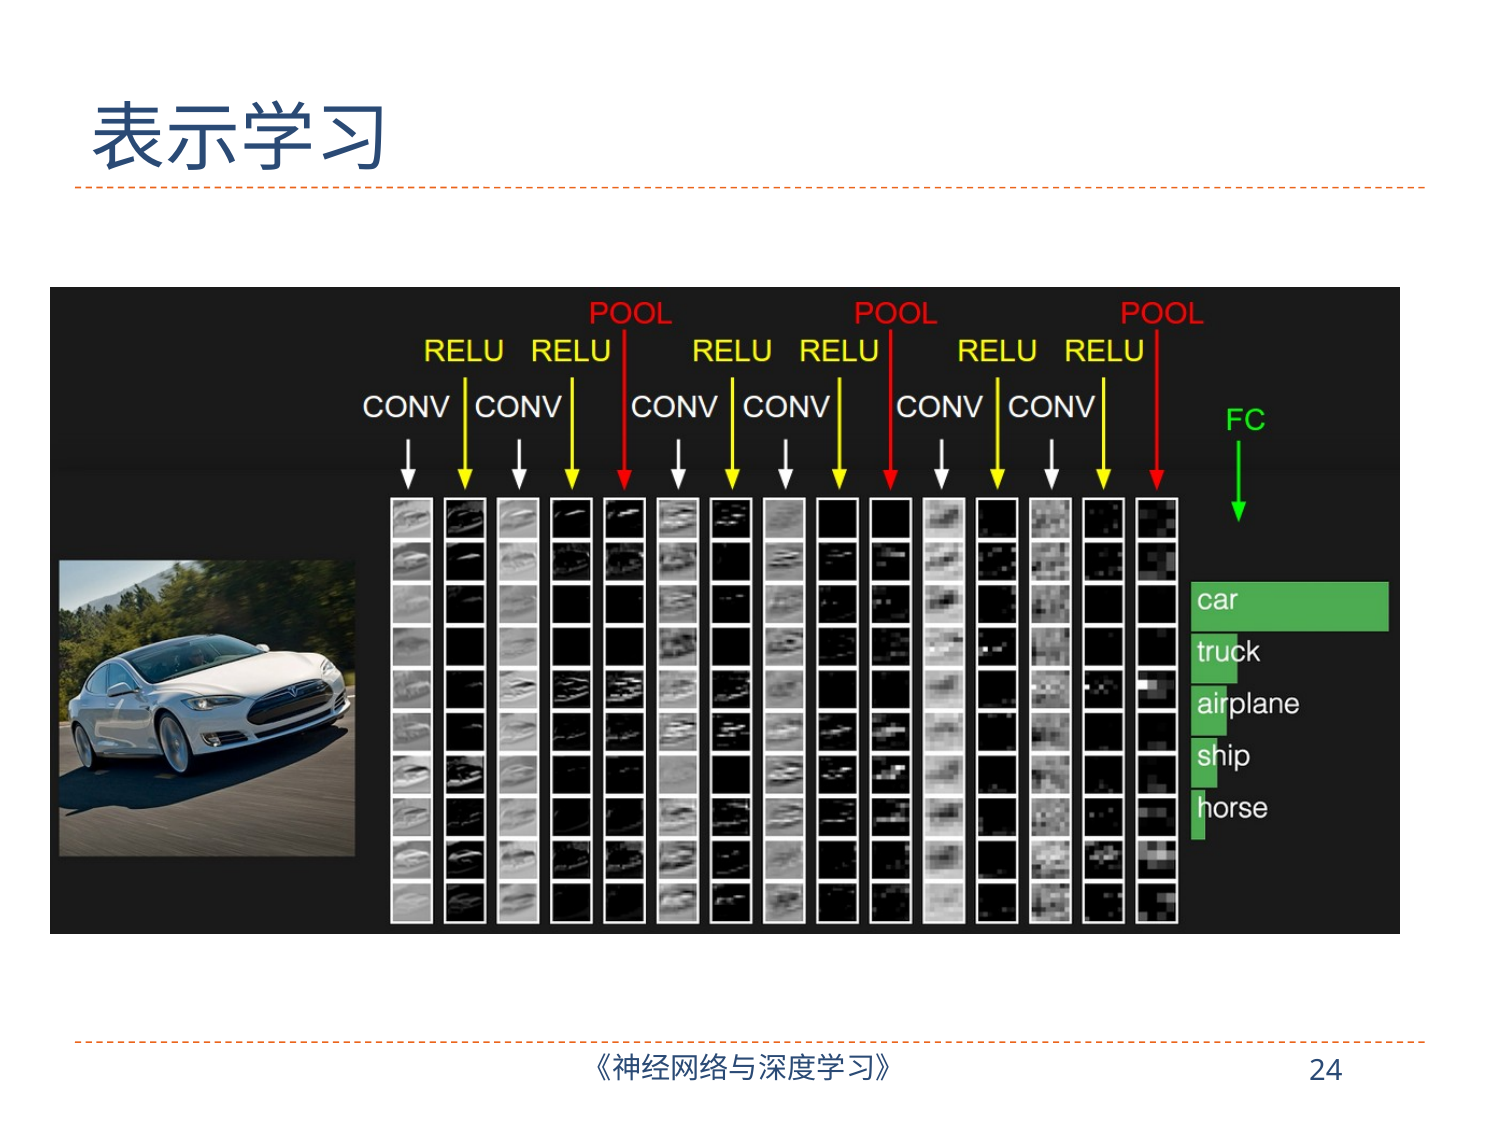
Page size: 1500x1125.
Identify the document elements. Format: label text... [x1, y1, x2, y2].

title 表示学习 [75, 24, 1425, 188]
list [49, 287, 1401, 935]
